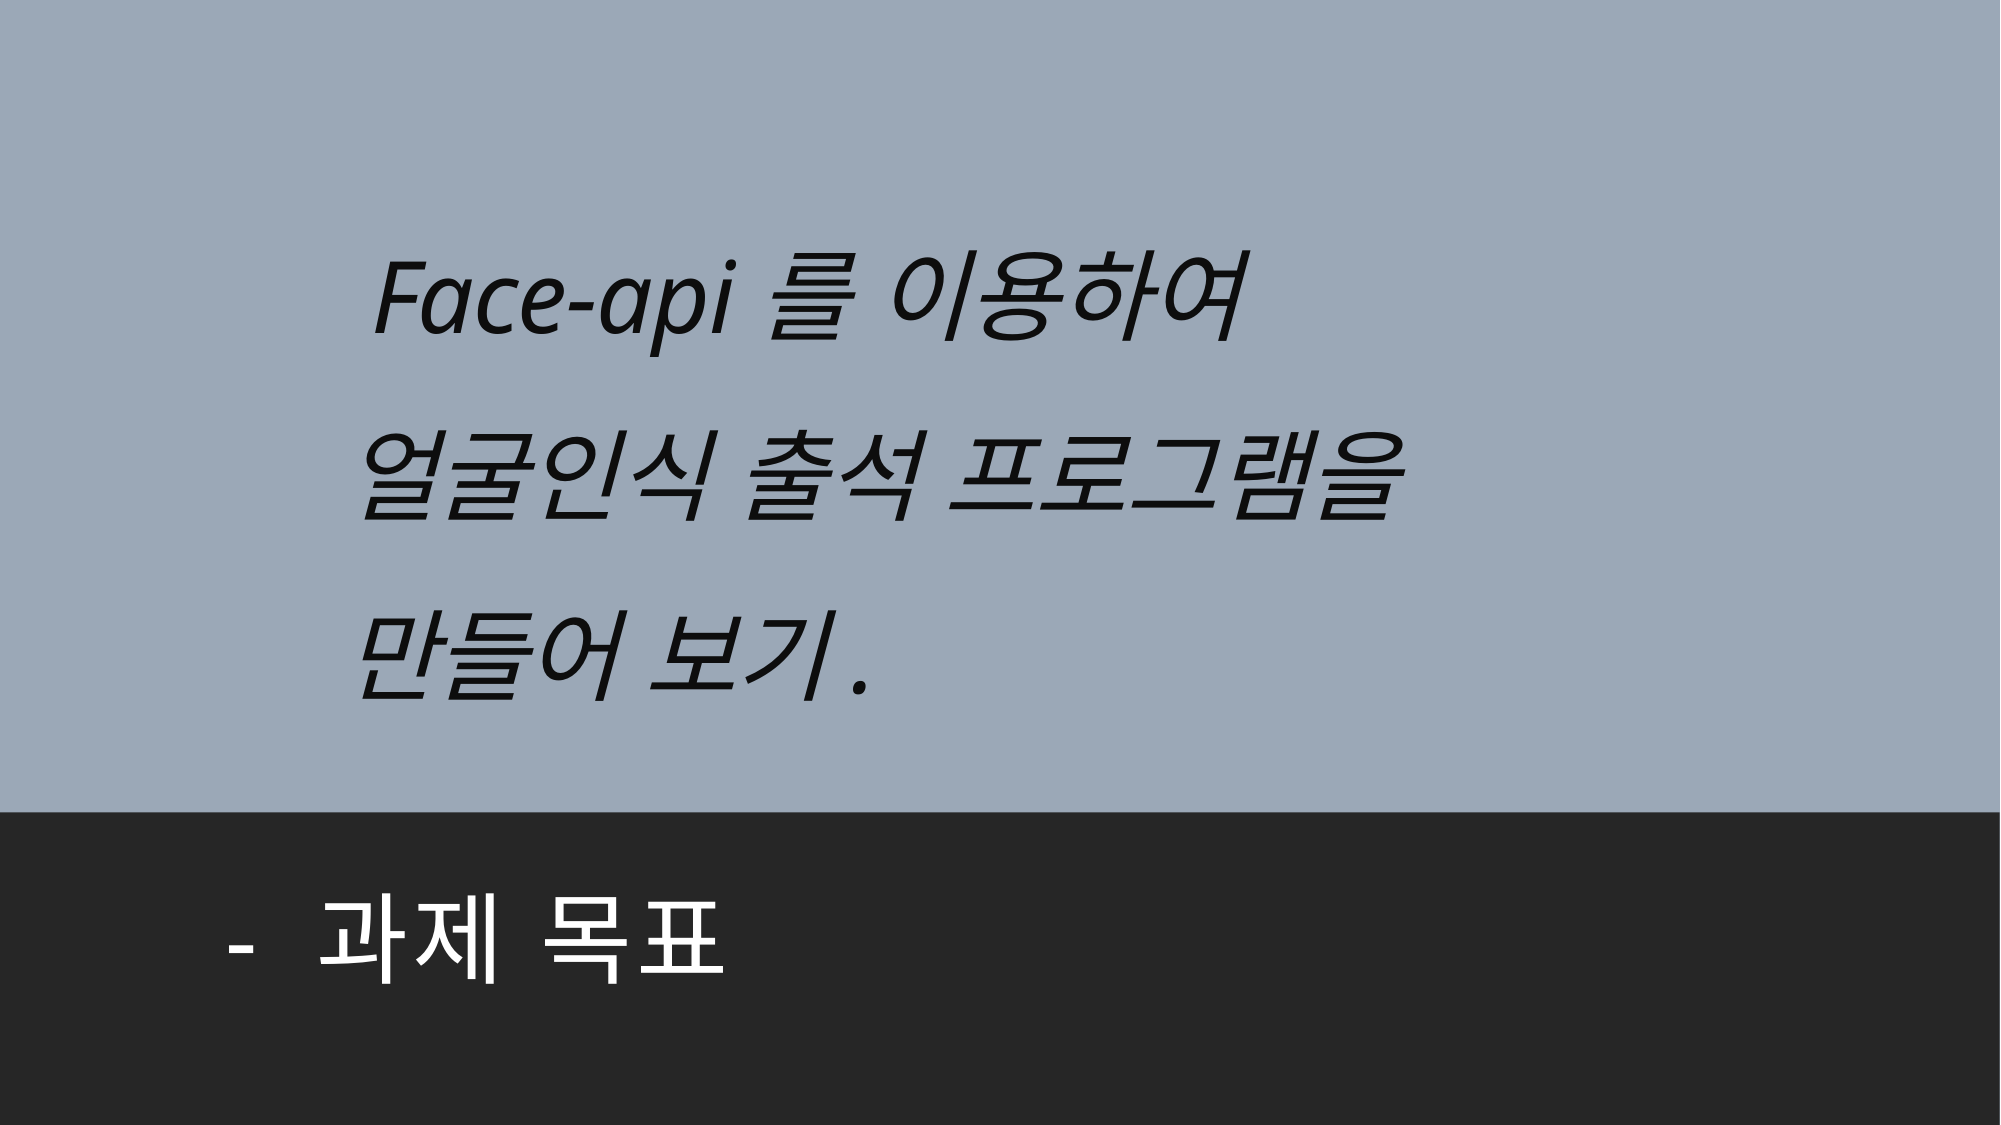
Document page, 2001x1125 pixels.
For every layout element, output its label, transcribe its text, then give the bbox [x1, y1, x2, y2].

text_box [0, 811, 2000, 1125]
title Face-api를 이용하여 얼굴인식 출석 프로그램을 만들어 보기. [180, 124, 1830, 763]
text_box [0, 0, 2000, 811]
subtitle - 과제 목표 [180, 857, 1831, 1045]
